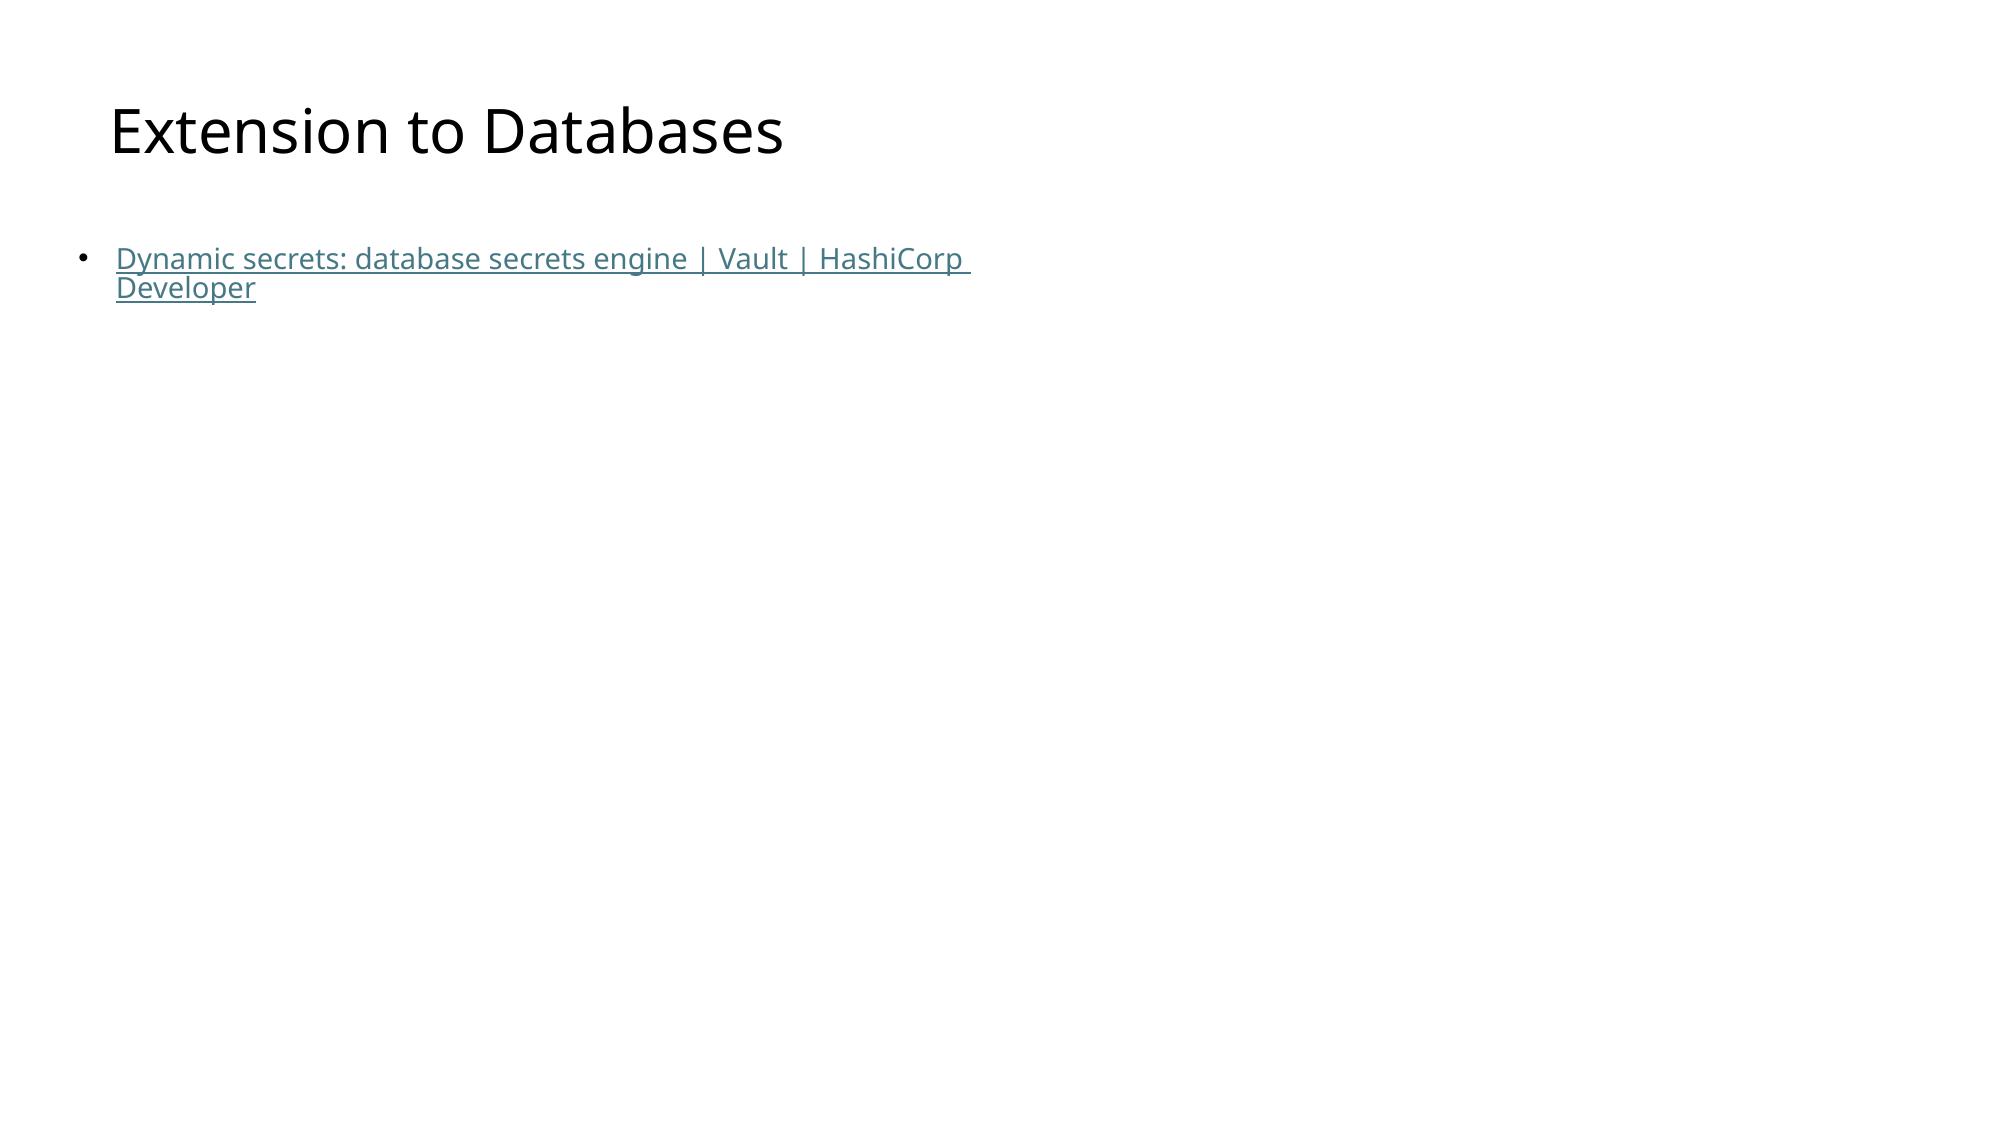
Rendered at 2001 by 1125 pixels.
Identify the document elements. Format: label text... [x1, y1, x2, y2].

title Extension to Databases [94, 72, 867, 233]
list Dynamic secrets: database secrets engine | Vault | HashiCorp Developer [63, 233, 988, 1014]
